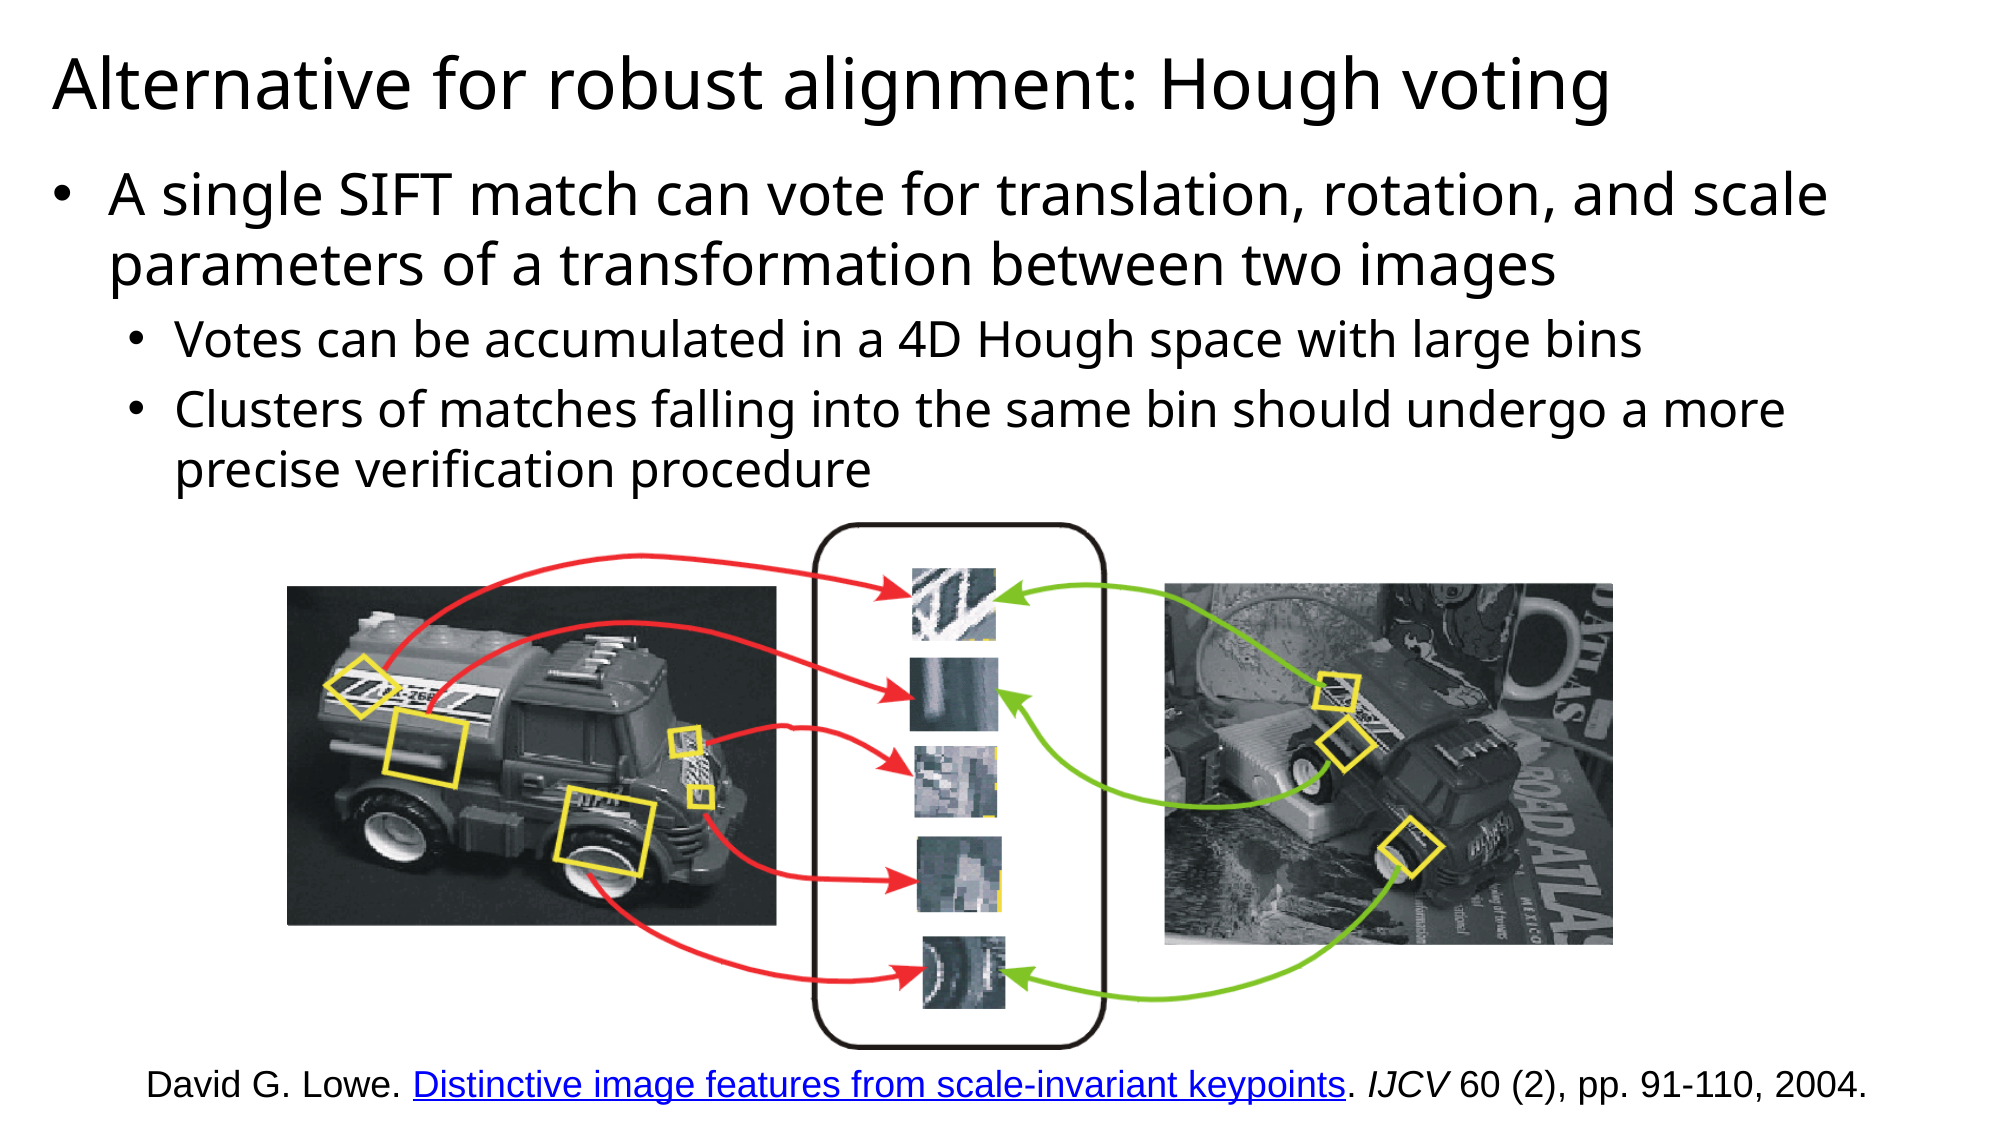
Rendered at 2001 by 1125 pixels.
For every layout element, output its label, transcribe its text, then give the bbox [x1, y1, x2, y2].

list A single SIFT match can vote for translation, rotation, and scale parameters of a transformation between two images Votes can be accumulated in a 4D Hough space with large bins Clusters of matches falling into the same bin should undergo a more precise verification procedure [37, 149, 1963, 1013]
picture [287, 522, 1613, 1051]
text_box David G. Lowe. Distinctive image features from scale-invariant keypoints. IJCV 60 (2), pp. 91-110, 2004. [74, 1052, 1950, 1112]
title Alternative for robust alignment: Hough voting [37, 12, 1963, 149]
